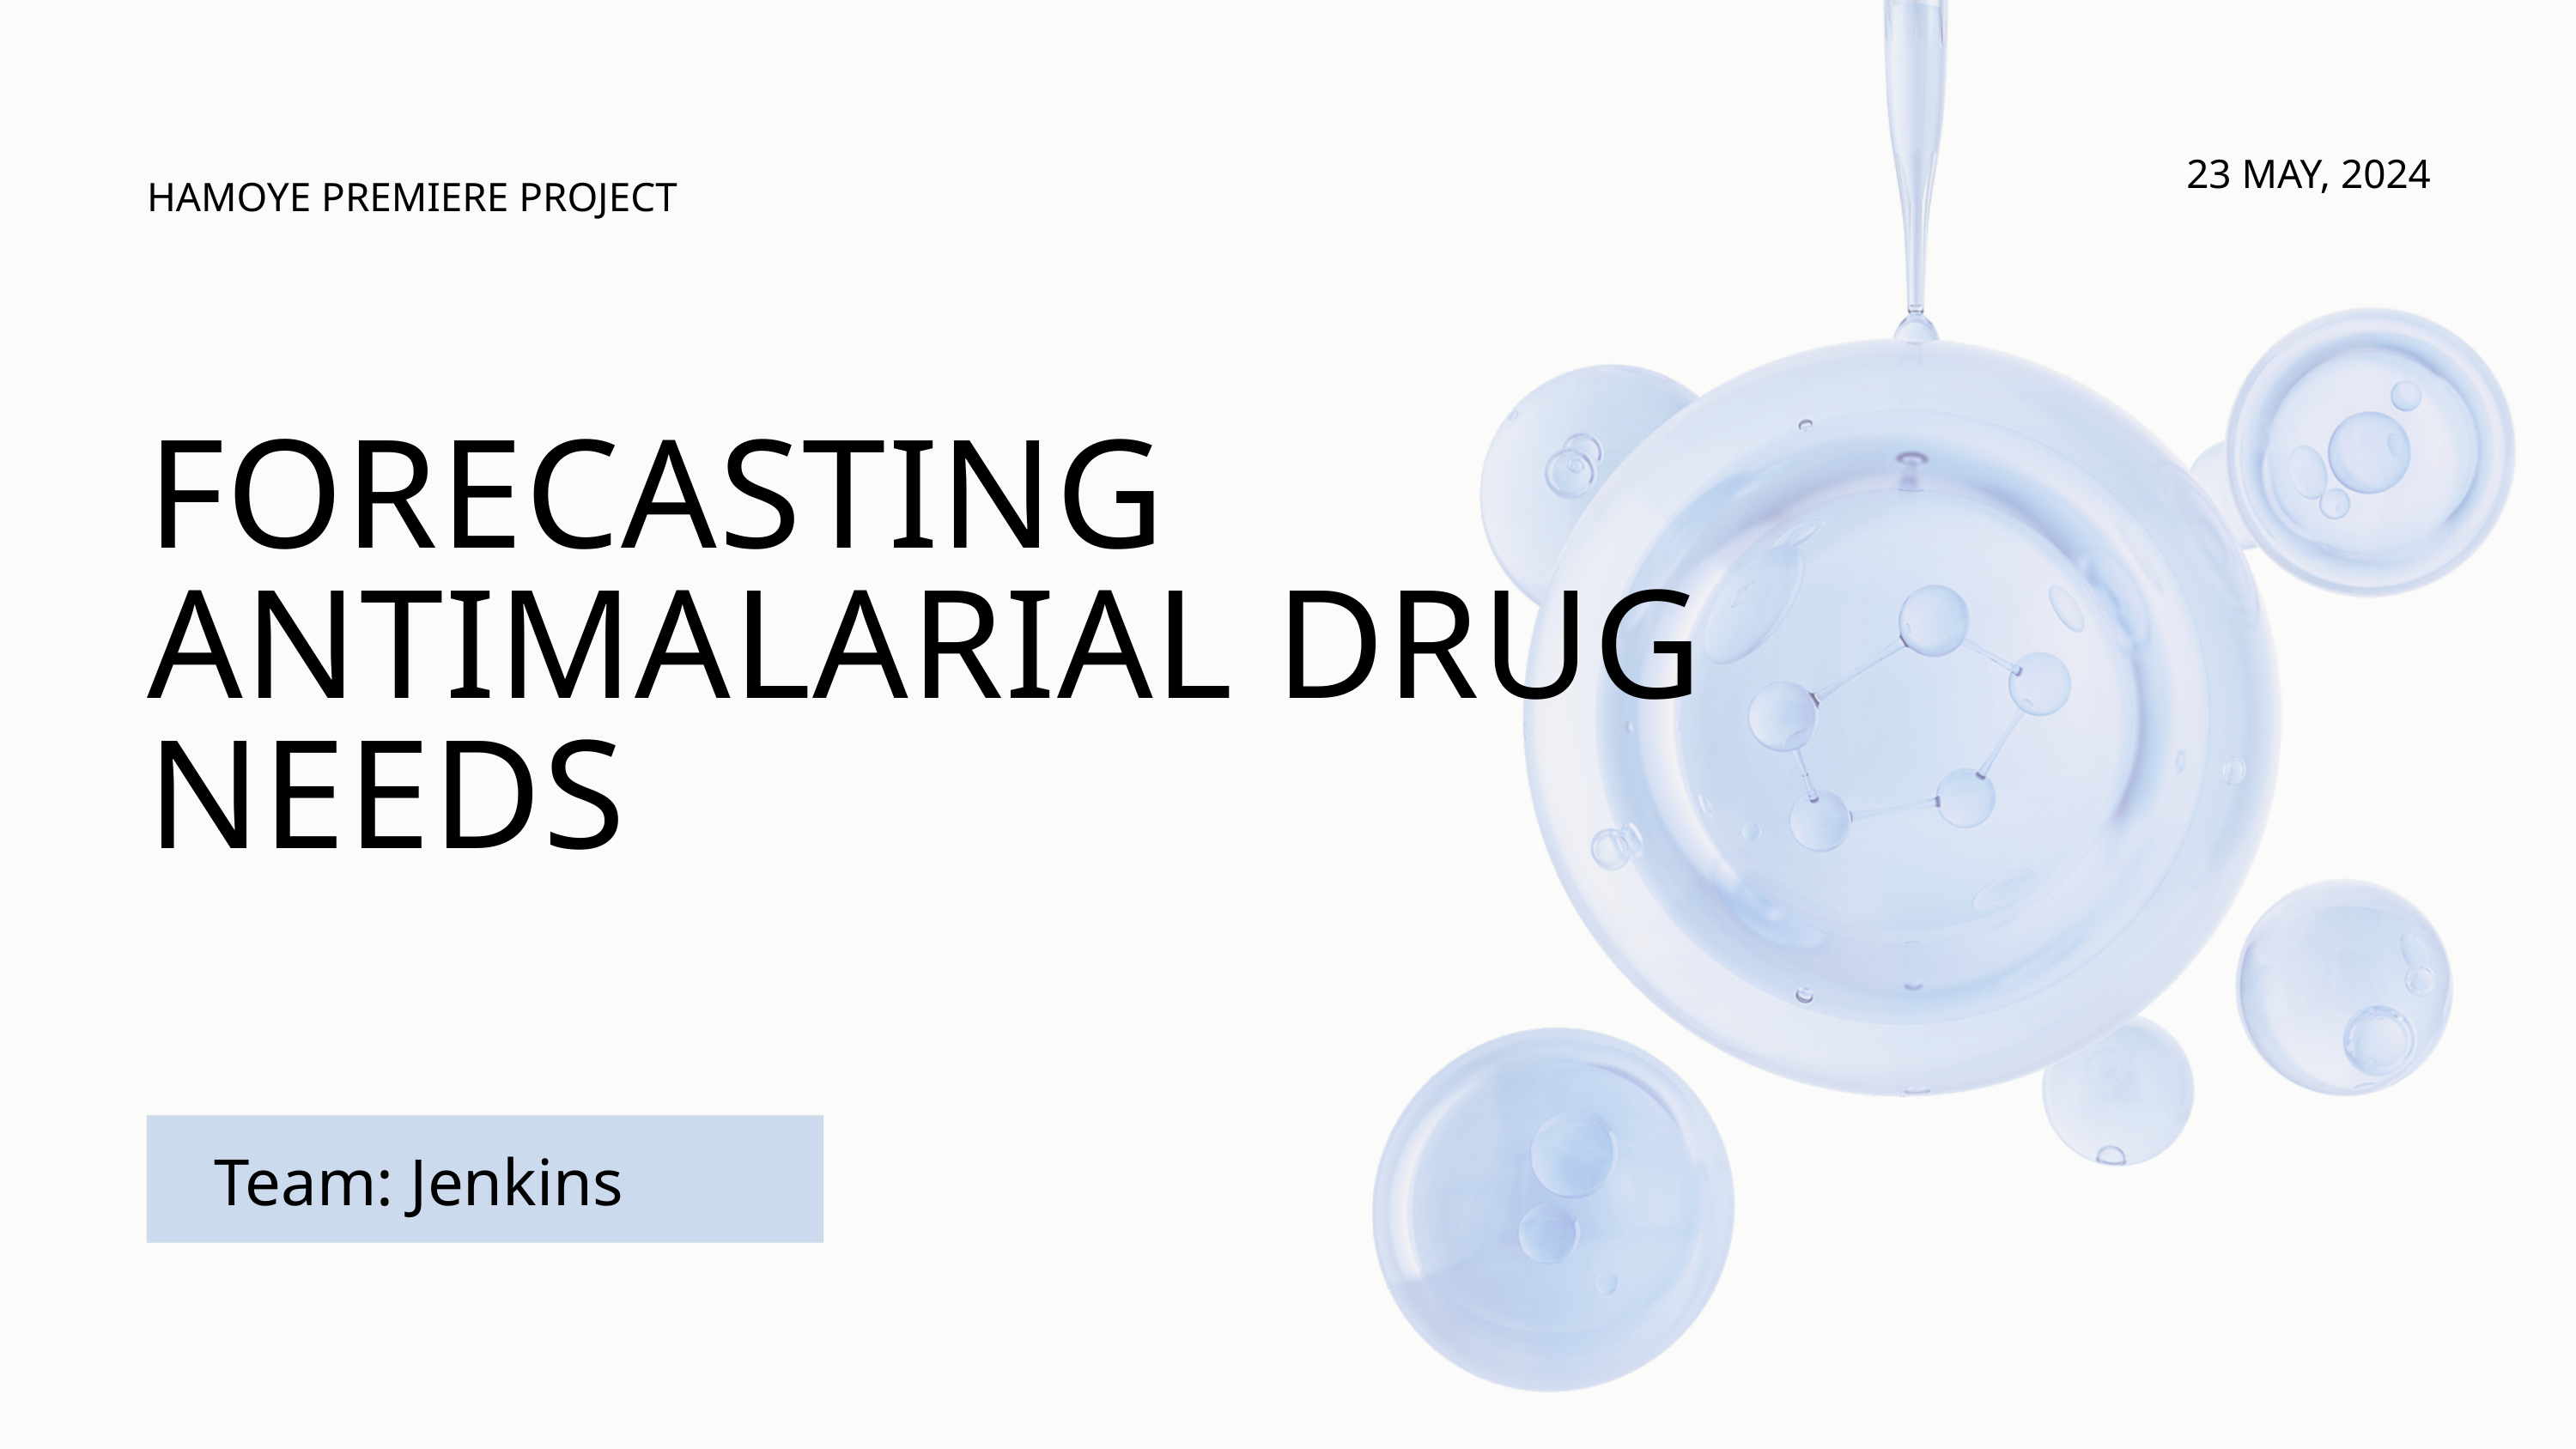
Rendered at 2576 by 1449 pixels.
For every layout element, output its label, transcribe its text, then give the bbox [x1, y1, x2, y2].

text_box FORECASTING ANTIMALARIAL DRUG NEEDS [146, 427, 1989, 879]
text_box 23 MAY, 2024 [2043, 150, 2432, 197]
text_box HAMOYE PREMIERE PROJECT [147, 173, 822, 221]
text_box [146, 1115, 824, 1243]
text_box [1372, 0, 2517, 1392]
